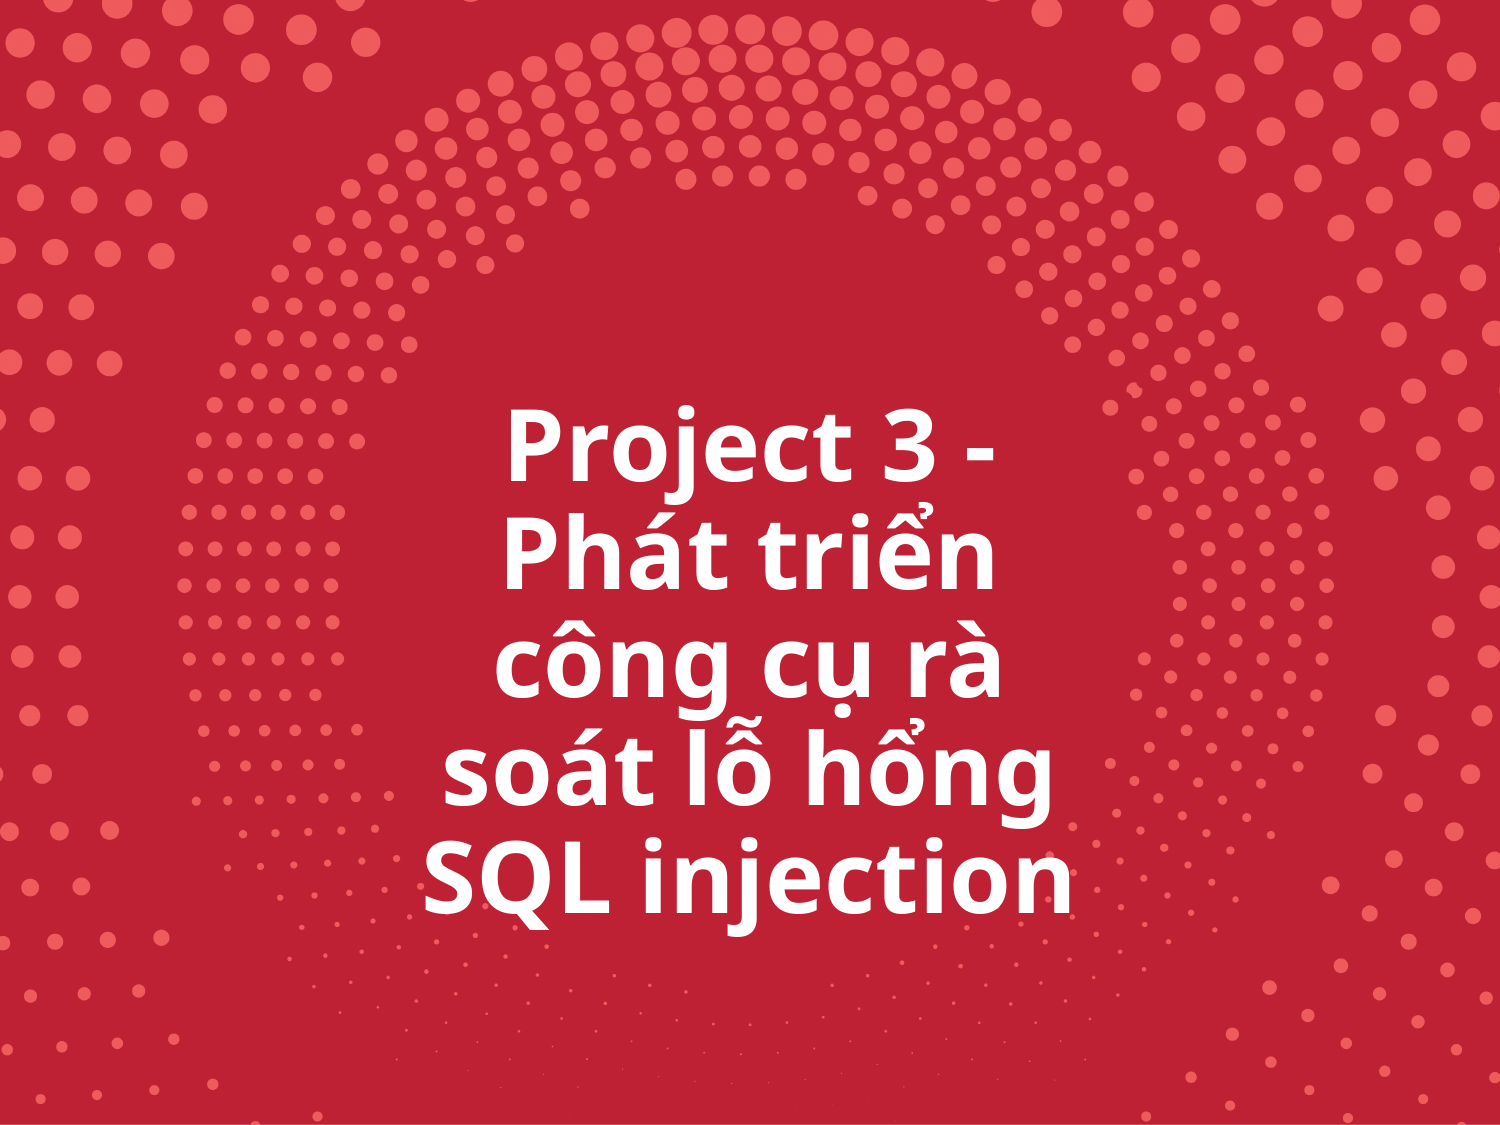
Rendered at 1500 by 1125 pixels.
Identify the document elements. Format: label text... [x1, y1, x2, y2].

picture [0, 0, 1500, 1125]
title Project 3 - Phát triển công cụ rà soát lỗ hổng SQL injection [390, 387, 1110, 737]
